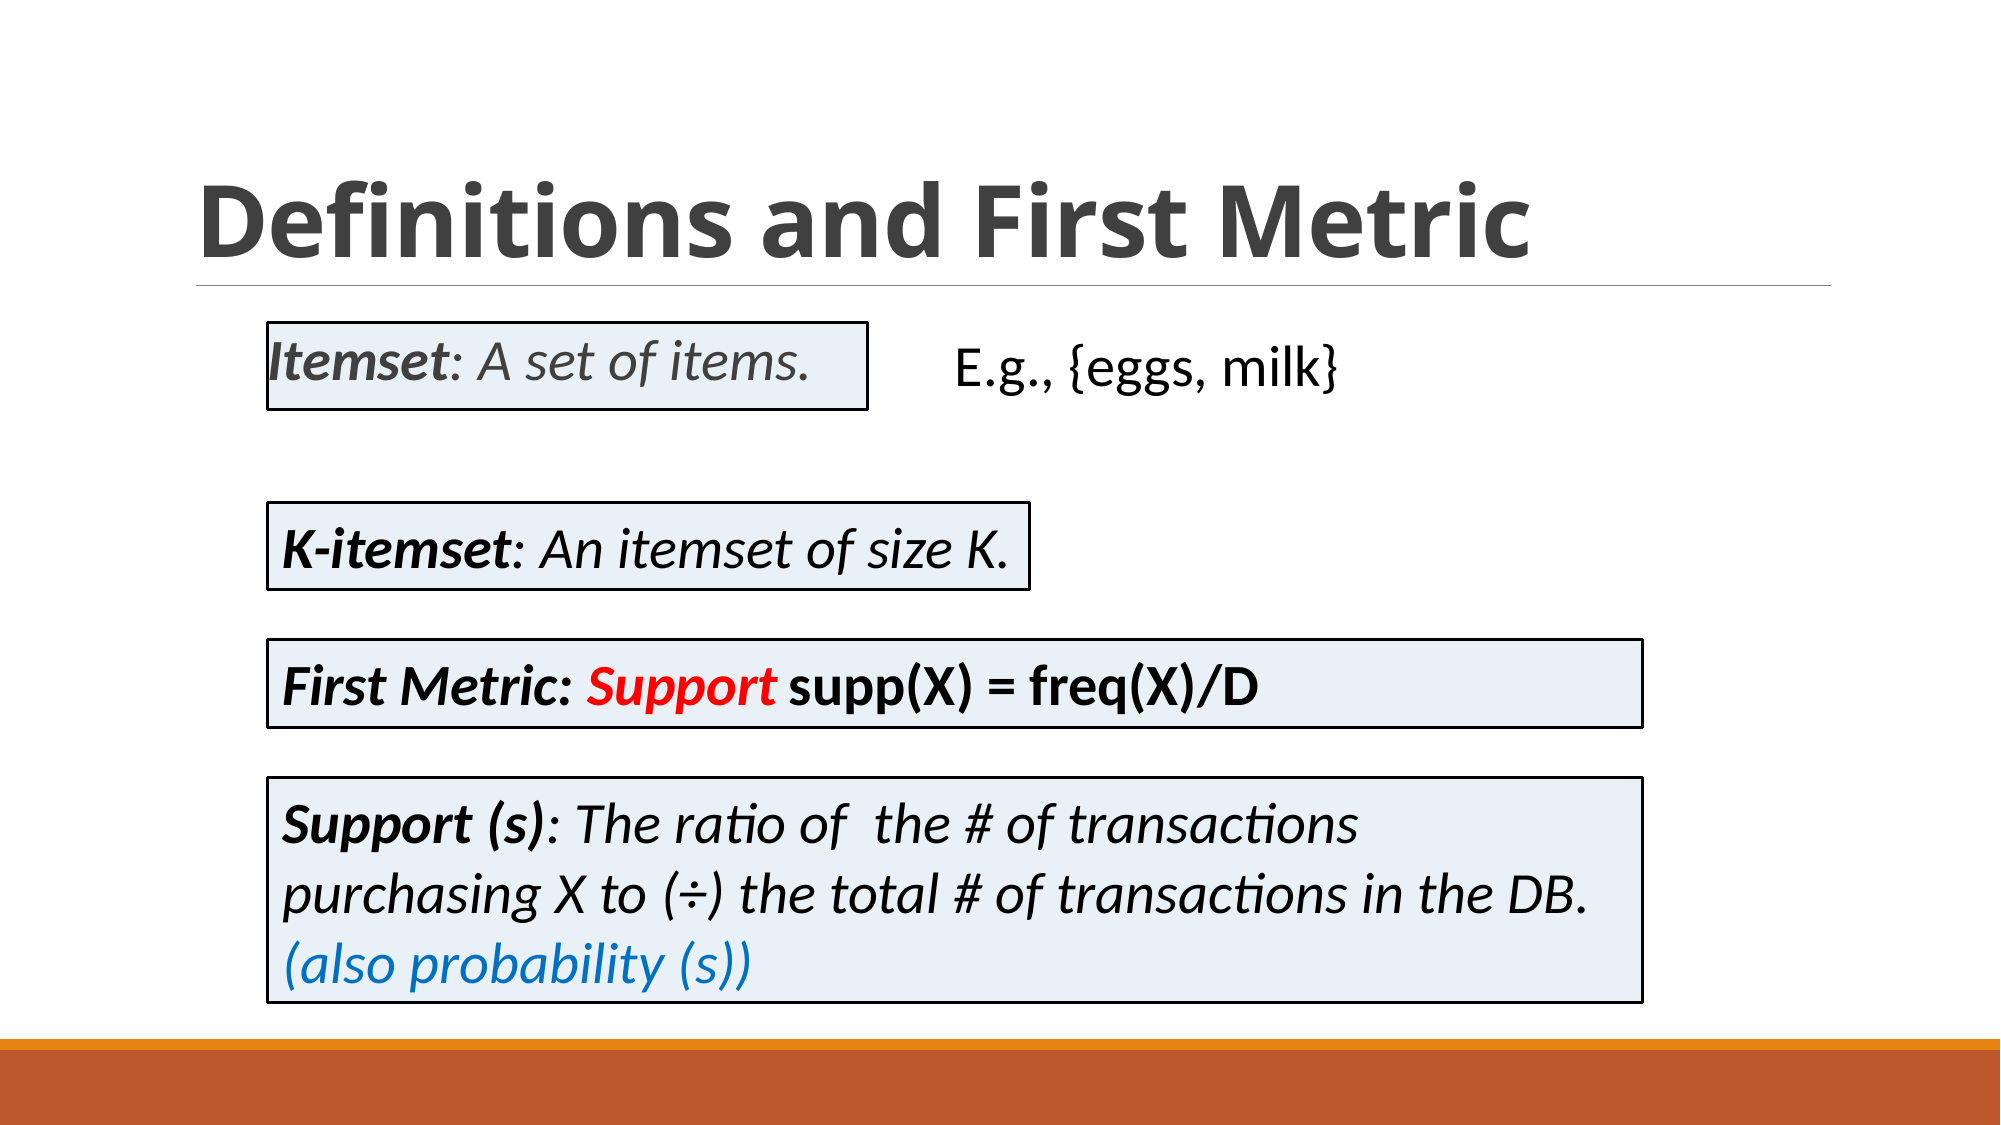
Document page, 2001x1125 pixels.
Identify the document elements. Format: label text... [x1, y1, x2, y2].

title Definitions and First Metric [180, 47, 1830, 285]
text_box Support (s): The ratio of the # of transactions purchasing X to (÷) the total # of transactions in the DB. (also probability (s)) [267, 777, 1643, 1003]
list Itemset: A set of items. [267, 322, 868, 410]
text_box First Metric: Support supp(X) = freq(X)/D [267, 639, 1643, 728]
text_box [267, 577, 1193, 639]
text_box E.g., {eggs, milk} [939, 321, 1388, 422]
text_box K-itemset: An itemset of size K. [267, 502, 1030, 577]
